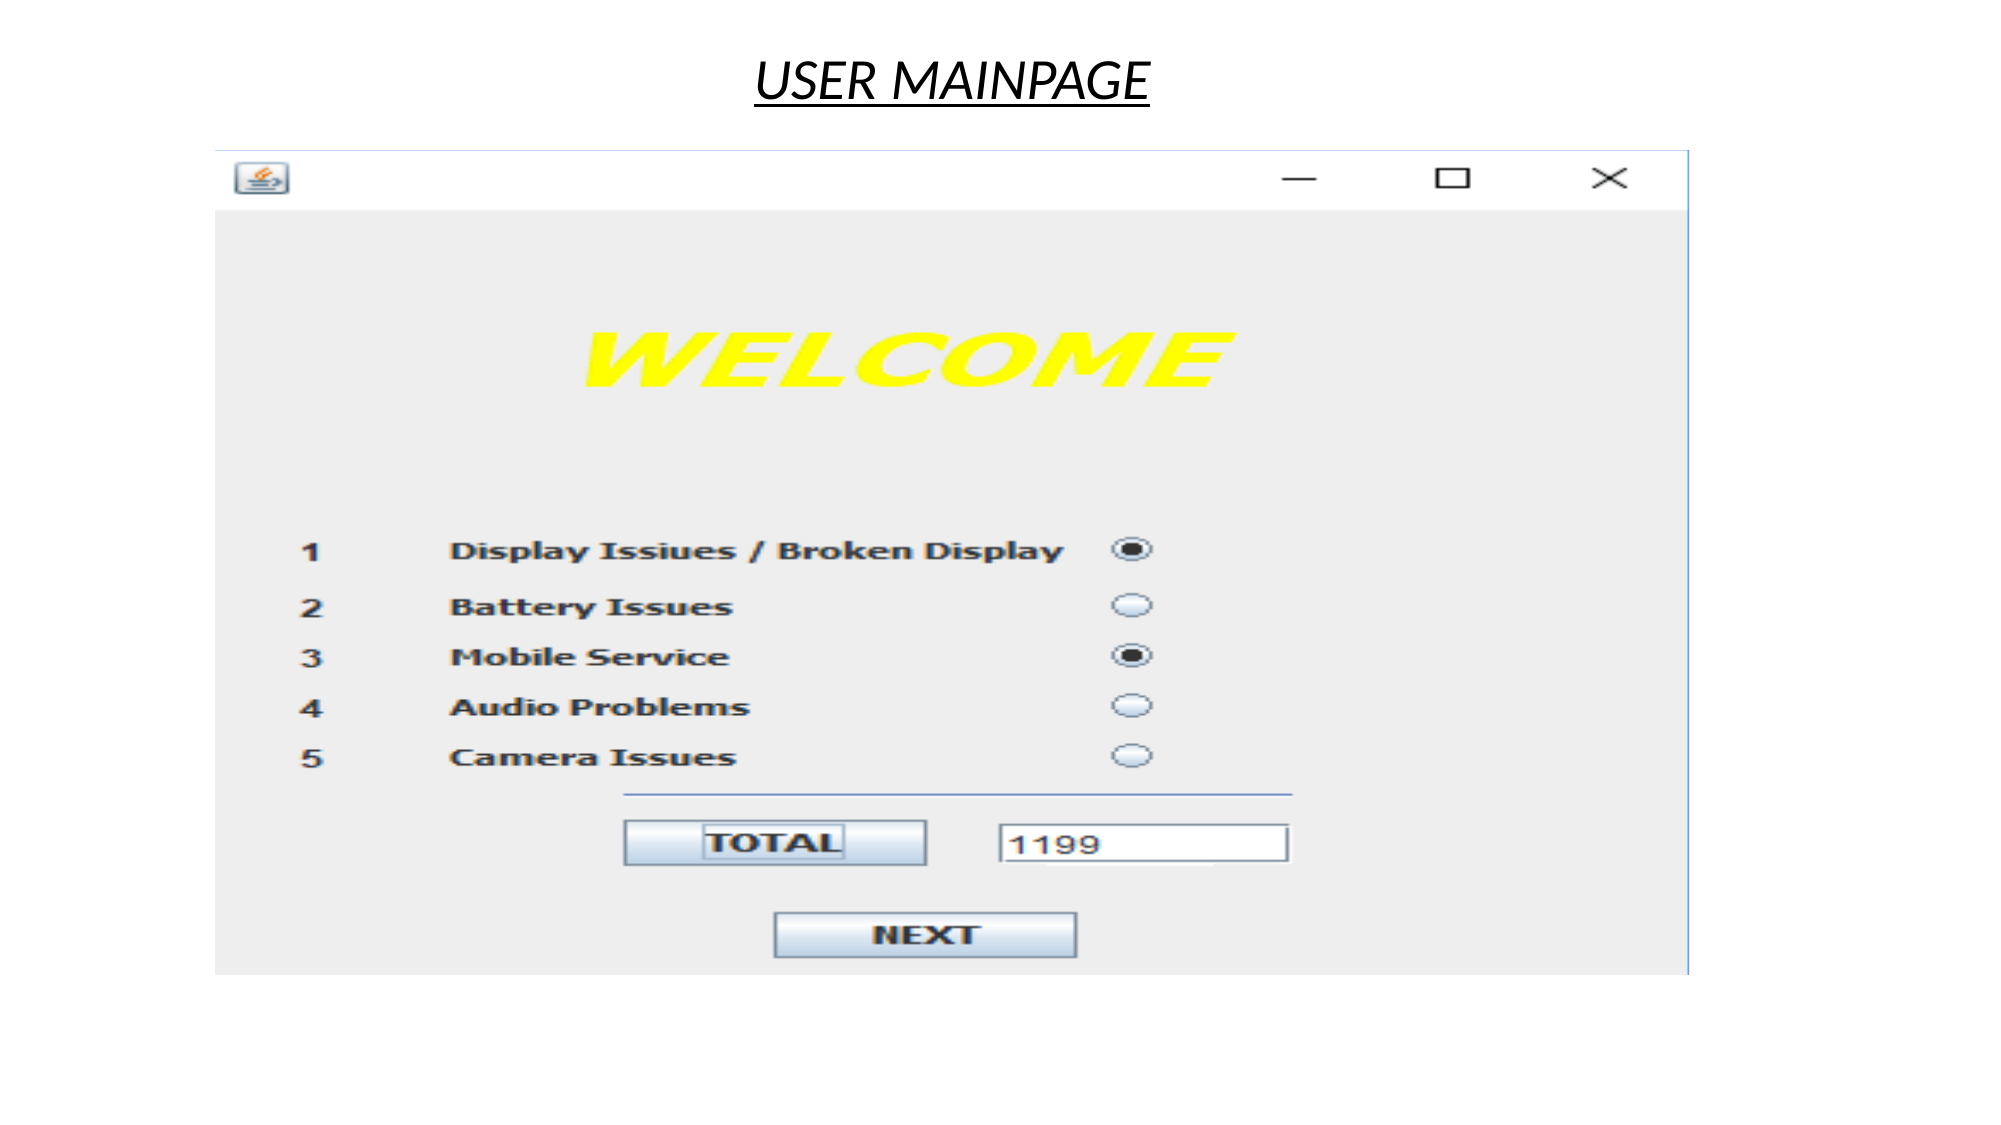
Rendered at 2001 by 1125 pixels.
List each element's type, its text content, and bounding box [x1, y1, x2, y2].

text_box USER MAINPAGE [738, 29, 1166, 119]
picture [215, 150, 1690, 975]
